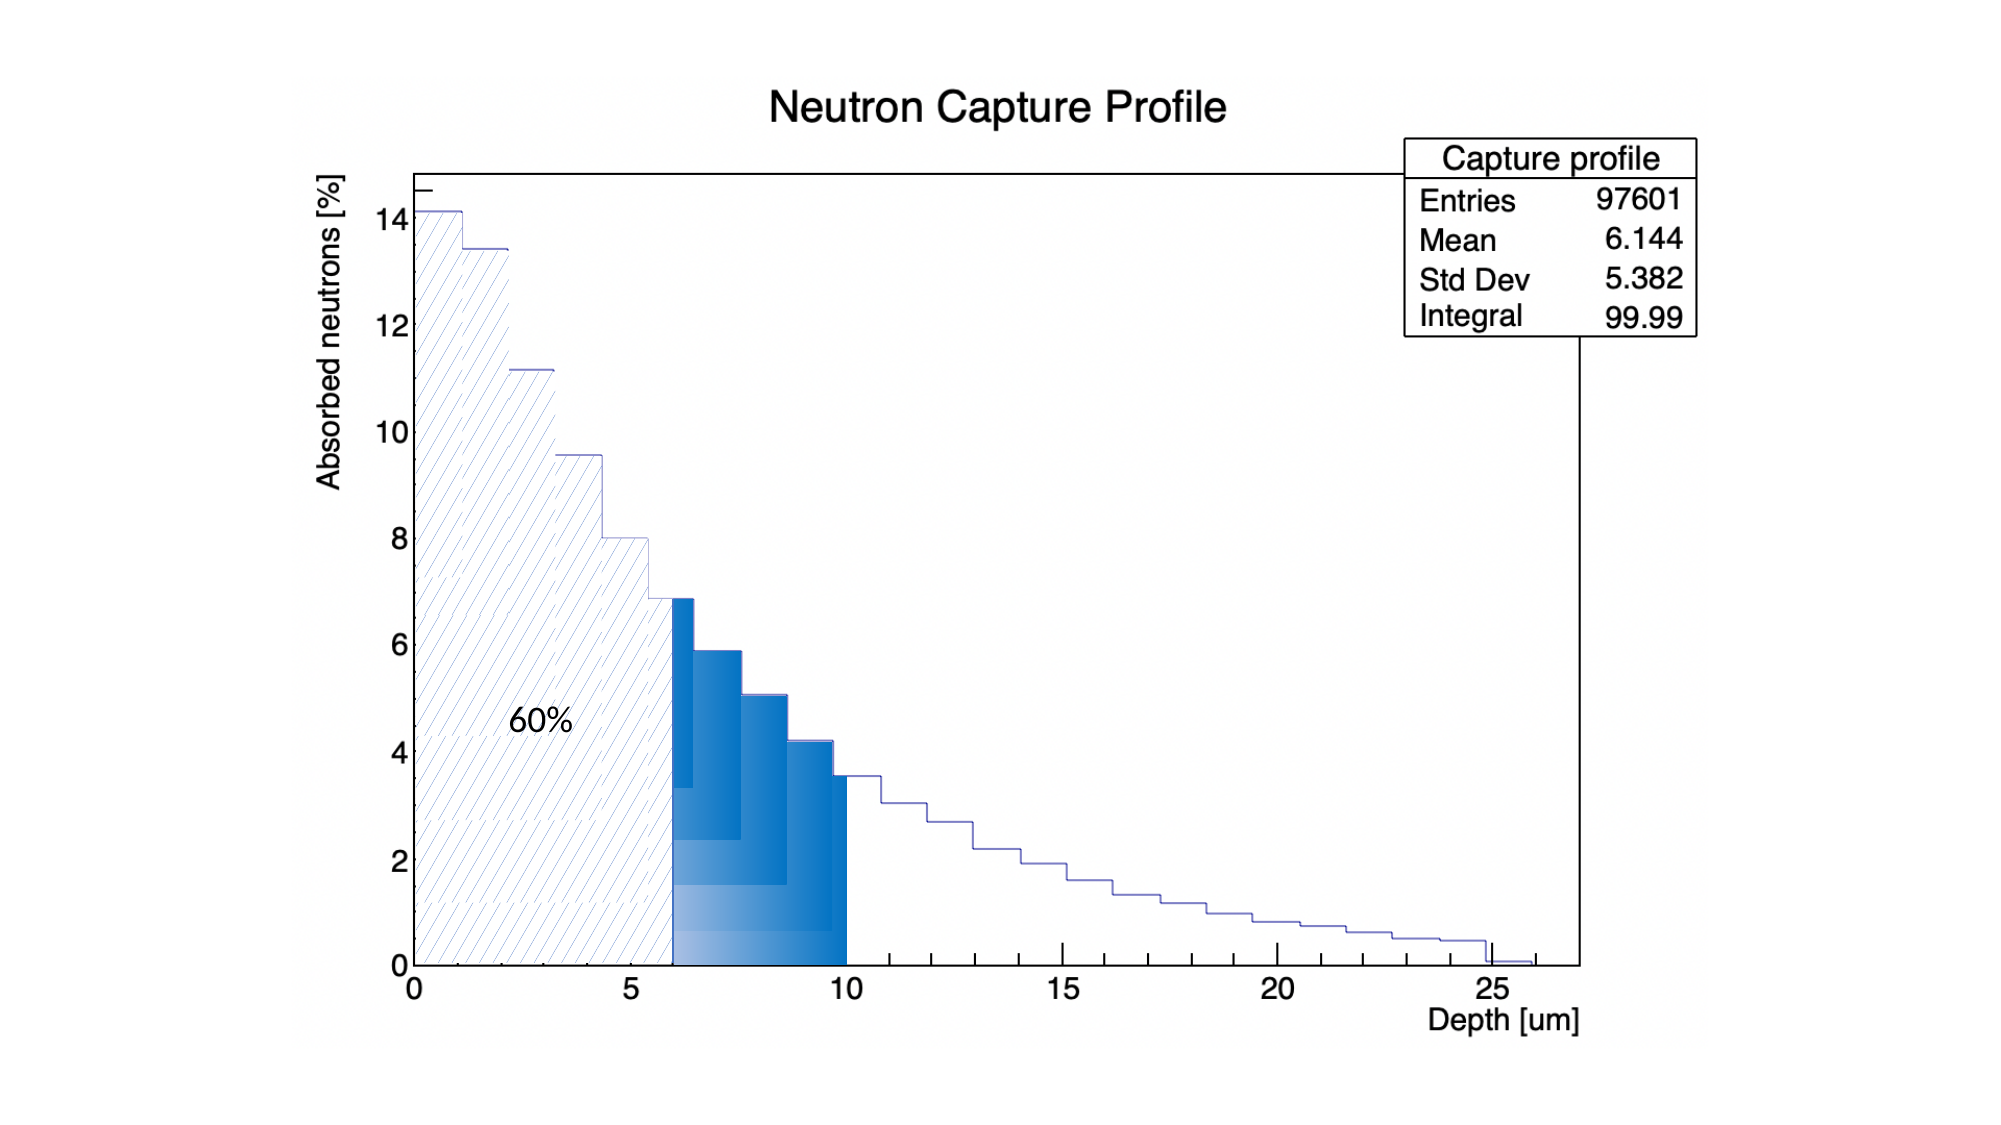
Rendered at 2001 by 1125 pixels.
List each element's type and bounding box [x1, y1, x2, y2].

text_box [520, 599, 847, 965]
text_box [415, 213, 674, 963]
picture [291, 76, 1709, 1049]
